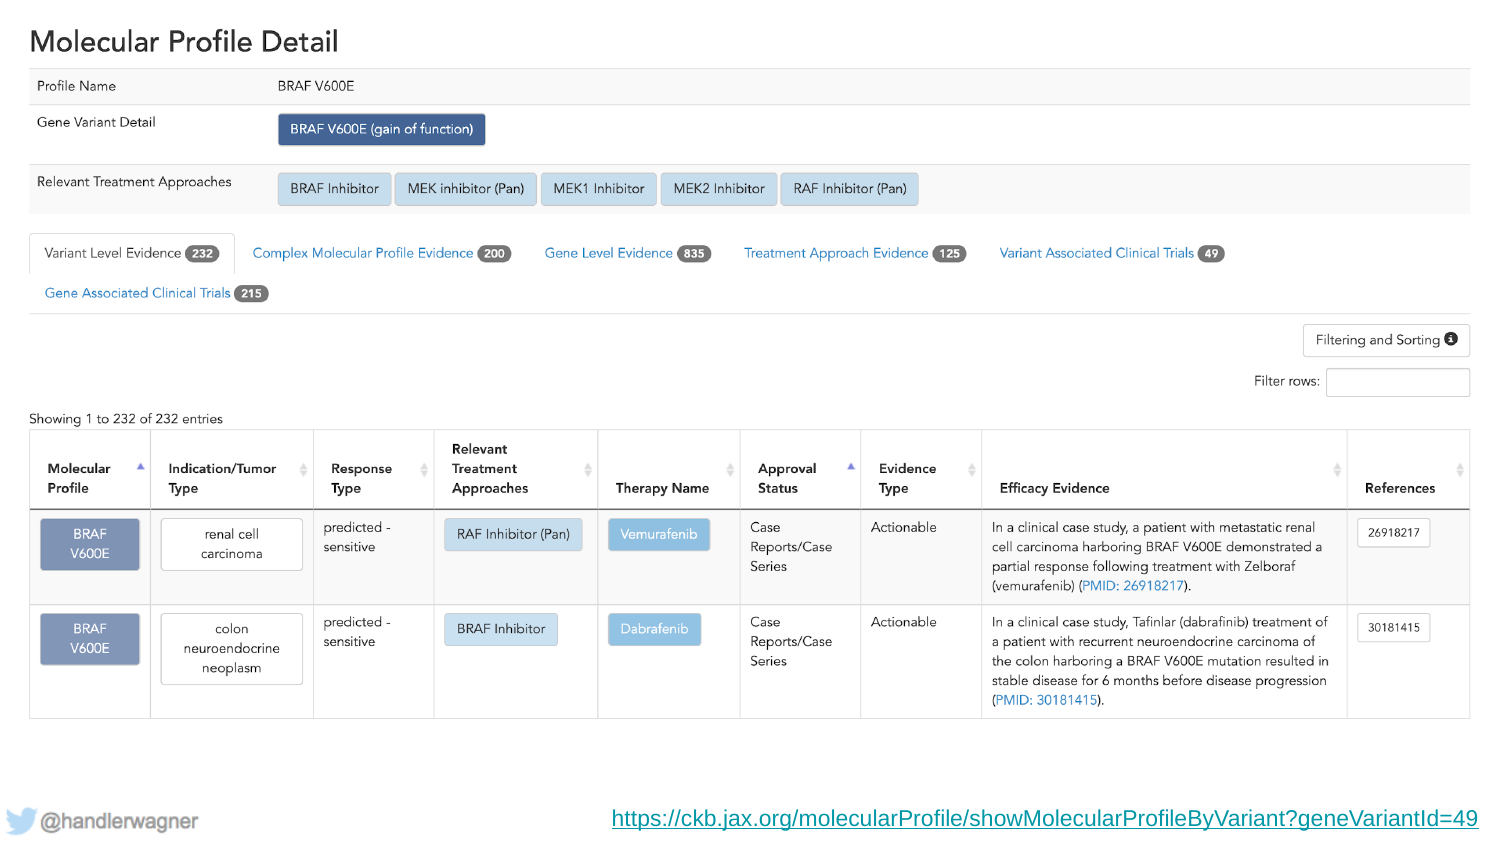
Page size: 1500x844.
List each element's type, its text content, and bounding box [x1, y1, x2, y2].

picture [0, 801, 211, 844]
picture [24, 24, 1476, 719]
text_box https://ckb.jax.org/molecularProfile/showMolecularProfileByVariant?geneVariantId=49 [596, 788, 1500, 844]
